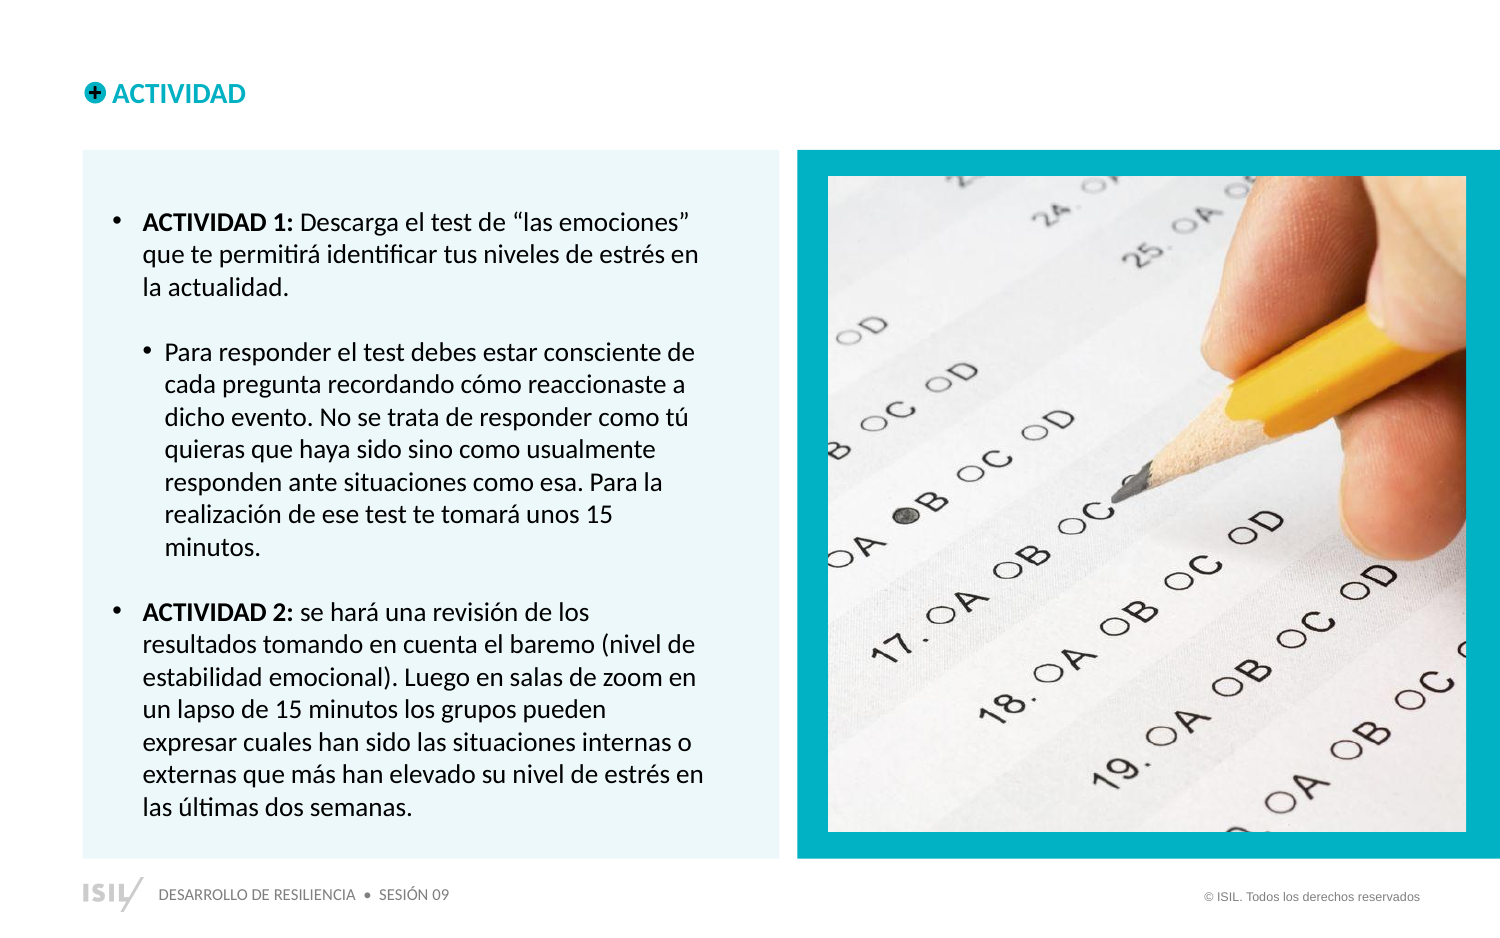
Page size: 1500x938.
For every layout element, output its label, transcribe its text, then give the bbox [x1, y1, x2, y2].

picture [827, 176, 1467, 832]
text_box ACTIVIDAD [112, 78, 262, 111]
text_box [797, 149, 1500, 859]
text_box [82, 149, 780, 859]
text_box ACTIVIDAD 1: Descarga el test de “las emociones” que te permitirá identificar tus niveles de estrés en la actualidad. Para responder el test debes estar consciente de cada pregunta recordando cómo reaccionaste a dicho evento. No se trata de responder como tú quieras que haya sido sino como usualmente responden ante situaciones como esa. Para la realización de ese test te tomará unos 15 minutos. ACTIVIDAD 2: se hará una revisión de los resultados tomando en cuenta el baremo (nivel de estabilidad emocional). Luego en salas de zoom en un lapso de 15 minutos los grupos pueden expresar cuales han sido las situaciones internas o externas que más han elevado su nivel de estrés en las últimas dos semanas. [112, 204, 706, 822]
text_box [84, 81, 107, 104]
